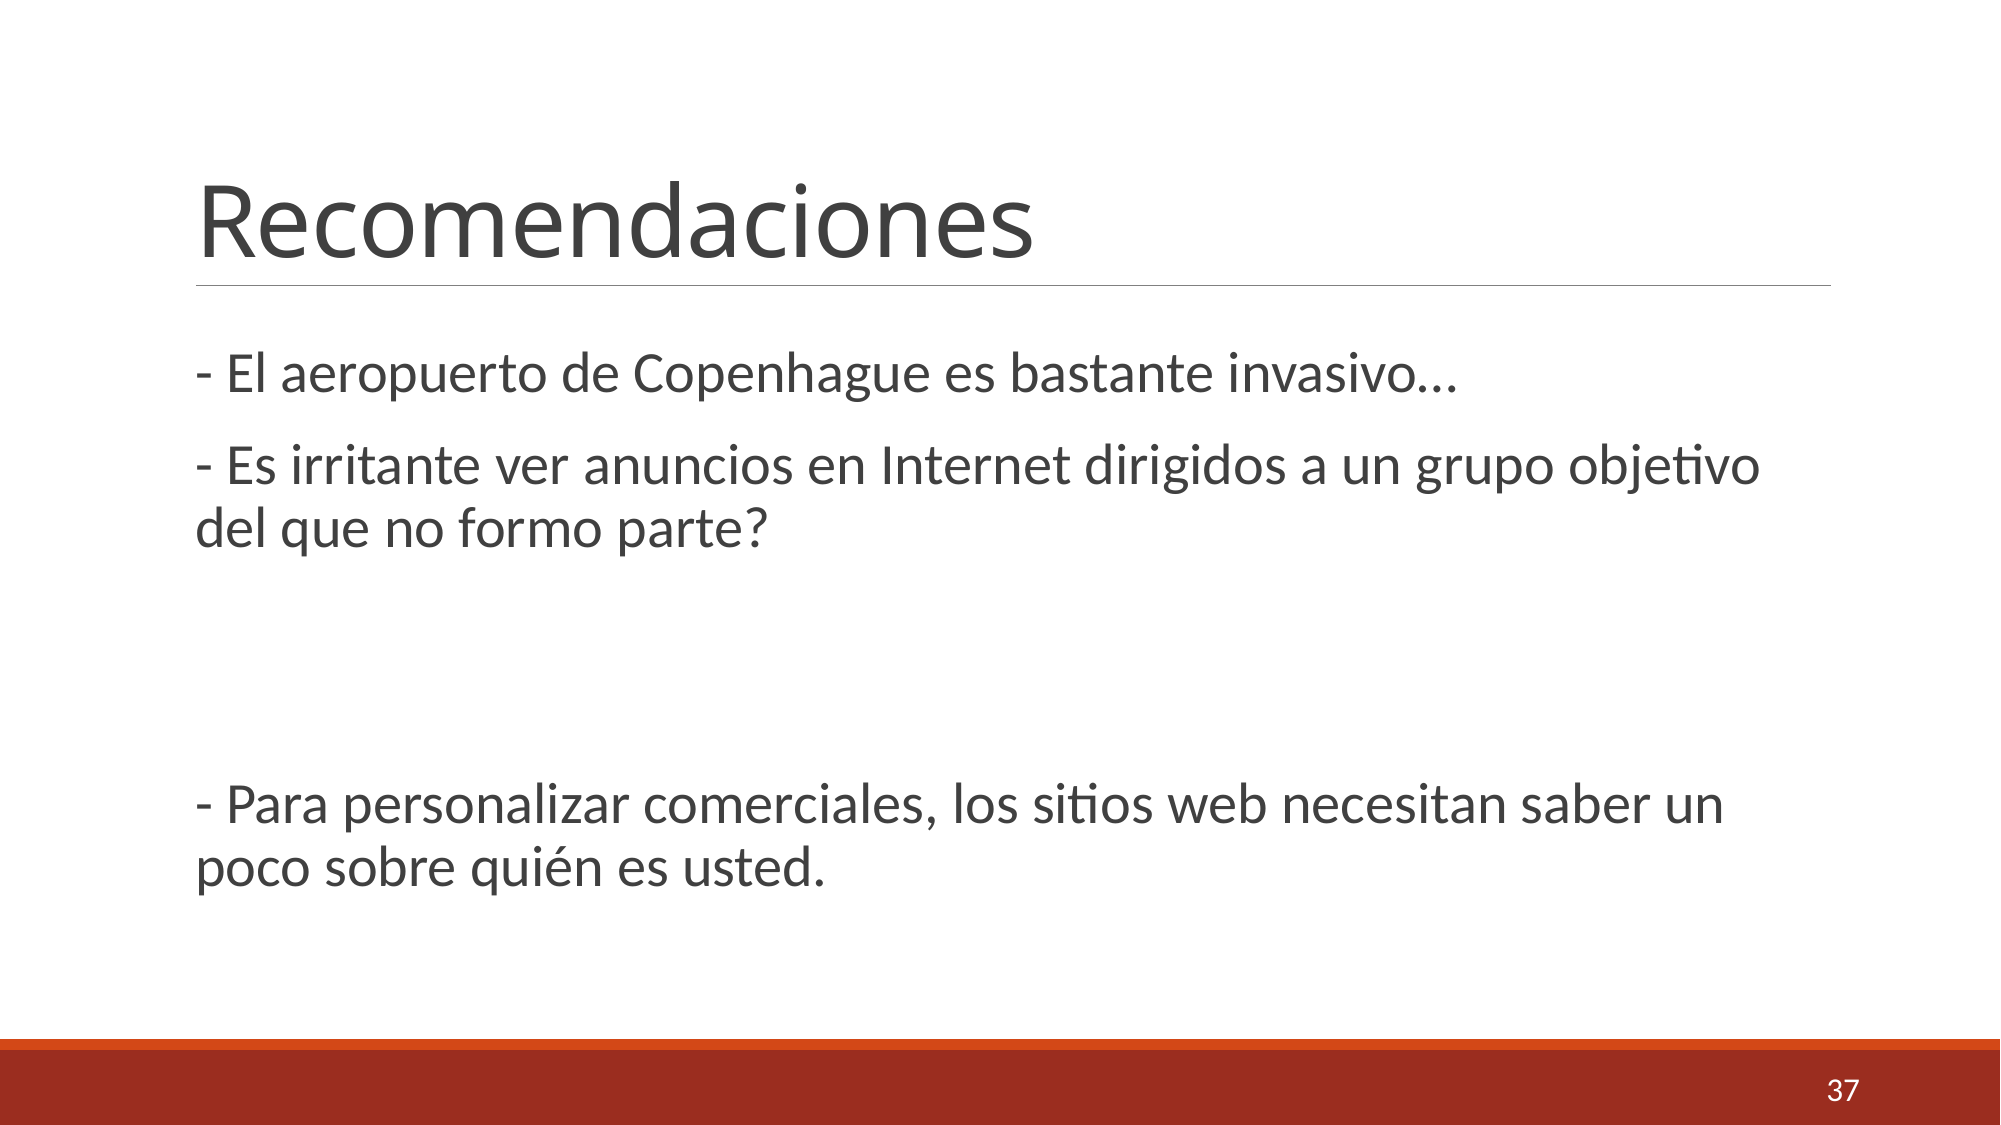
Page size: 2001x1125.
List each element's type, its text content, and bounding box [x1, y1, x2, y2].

title Recomendaciones [180, 47, 1830, 285]
slide_number 37 [126, 1061, 1875, 1115]
list - El aeropuerto de Copenhague es bastante invasivo… - Es irritante ver anuncios en Internet dirigidos a un grupo objetivo del que no formo parte? - Para personalizar comerciales, los sitios web necesitan saber un poco sobre quién es usted. [180, 334, 1830, 1047]
